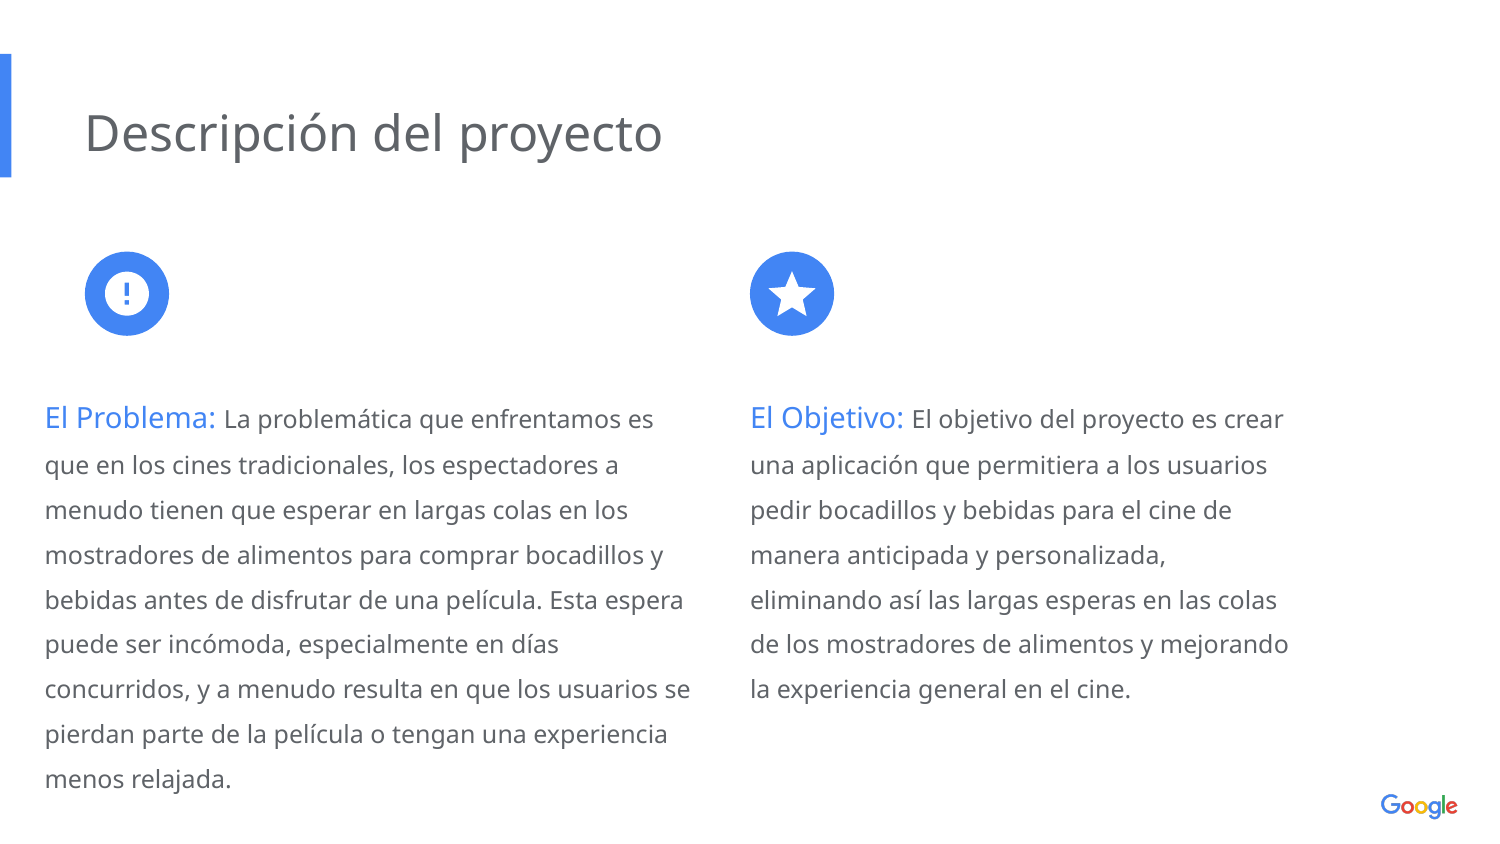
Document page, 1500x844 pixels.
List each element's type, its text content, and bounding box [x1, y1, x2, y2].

text_box El Objetivo: El objetivo del proyecto es crear una aplicación que permitiera a los usuarios pedir bocadillos y bebidas para el cine de manera anticipada y personalizada, eliminando así las largas esperas en las colas de los mostradores de alimentos y mejorando la experiencia general en el cine. [750, 367, 1316, 719]
text_box [768, 271, 816, 317]
text_box El Problema: La problemática que enfrentamos es que en los cines tradicionales, los espectadores a menudo tienen que esperar en largas colas en los mostradores de alimentos para comprar bocadillos y bebidas antes de disfrutar de una película. Esta espera puede ser incómoda, especialmente en días concurridos, y a menudo resulta en que los usuarios se pierdan parte de la película o tengan una experiencia menos relajada. [44, 367, 712, 809]
text_box [105, 271, 149, 316]
text_box [749, 251, 835, 336]
text_box Descripción del proyecto [84, 85, 1095, 176]
text_box [84, 251, 170, 336]
picture [1381, 794, 1458, 820]
